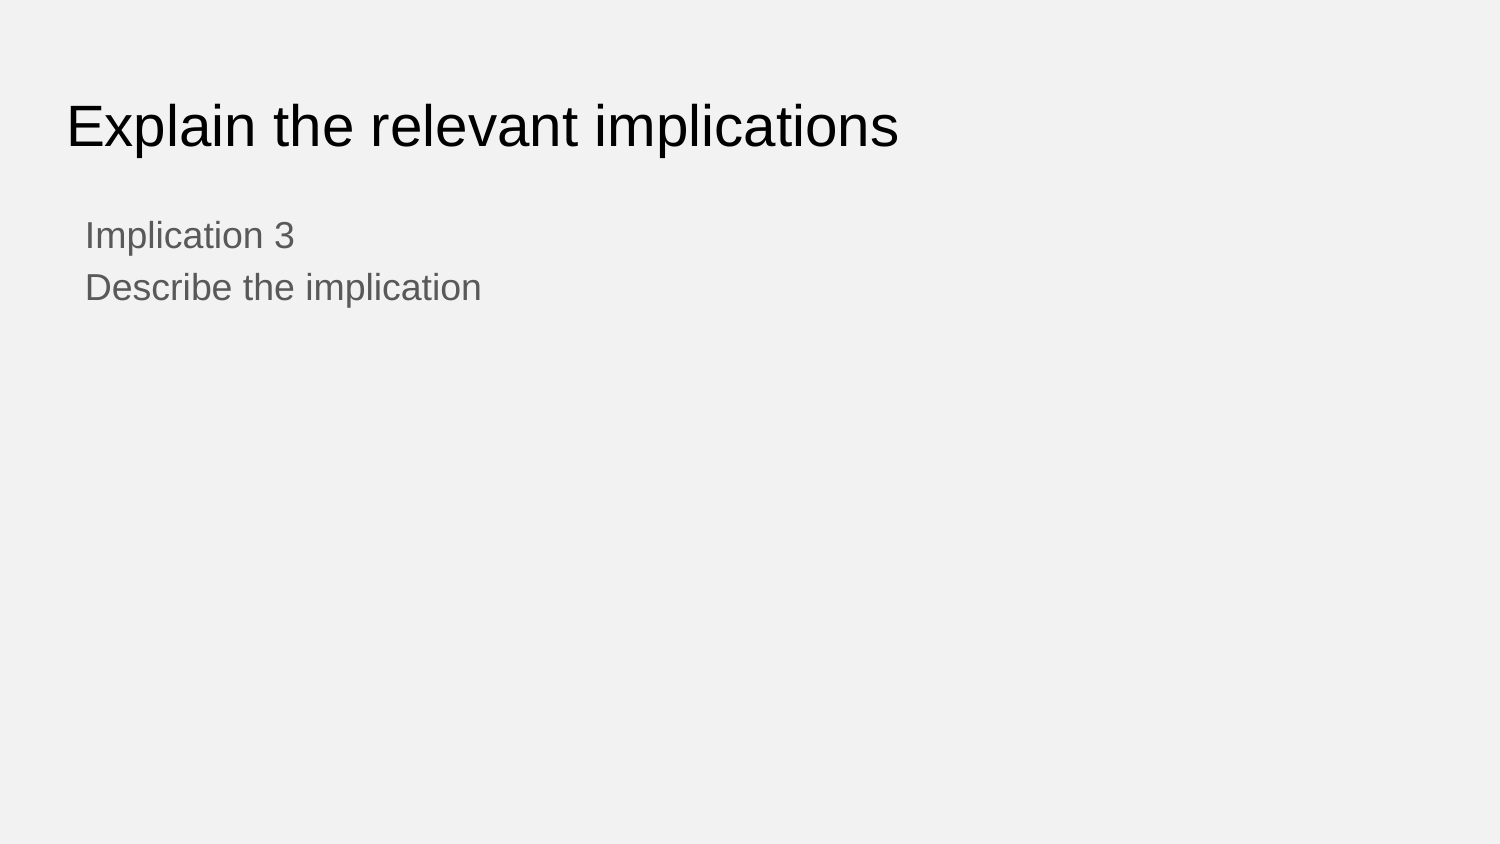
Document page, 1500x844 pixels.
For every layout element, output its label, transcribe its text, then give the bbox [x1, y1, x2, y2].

list Implication 3 Describe the implication [51, 189, 1449, 750]
title Explain the relevant implications [51, 72, 1449, 167]
